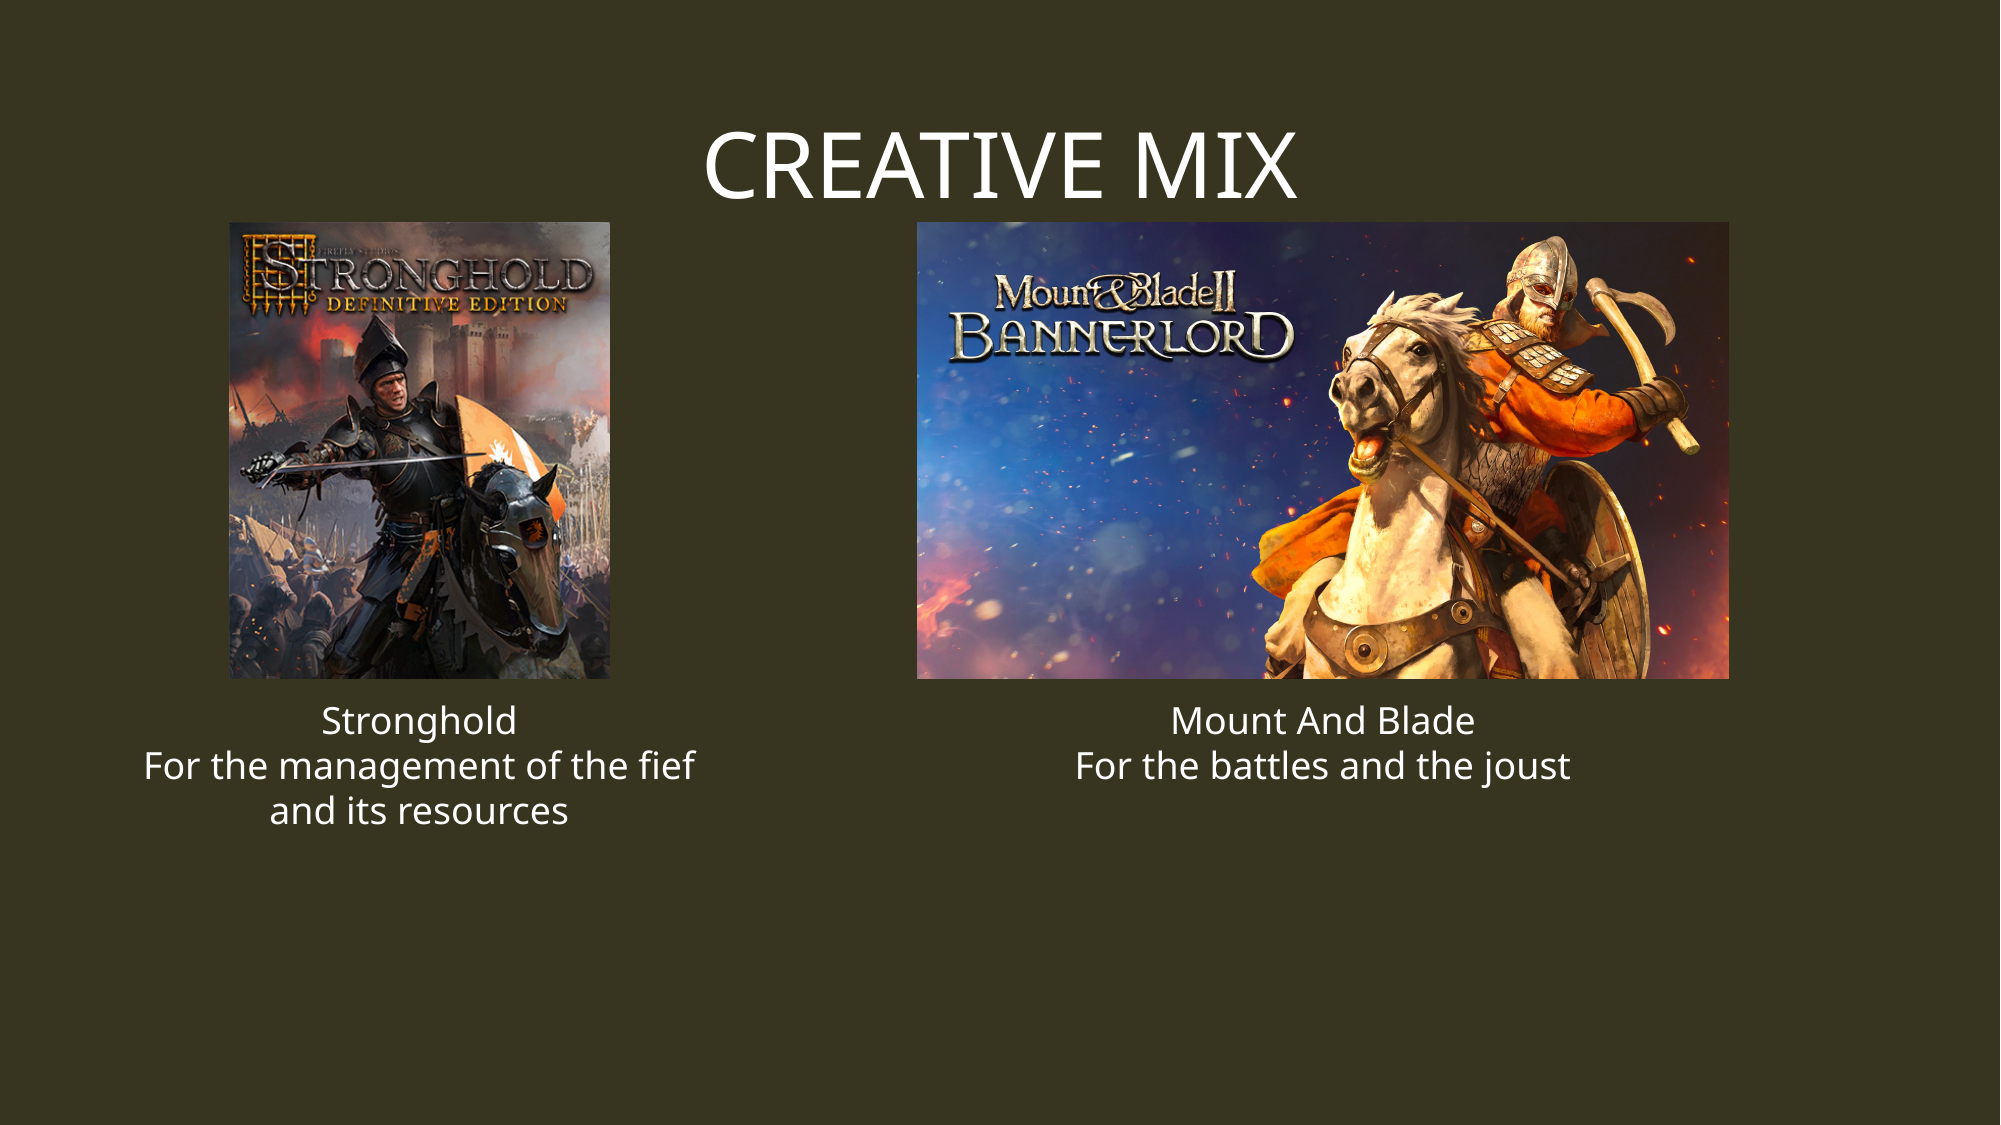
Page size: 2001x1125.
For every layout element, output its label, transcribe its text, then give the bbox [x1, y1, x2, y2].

text_box Stronghold For the management of the fief and its resources [123, 689, 716, 840]
picture [228, 221, 611, 680]
picture [916, 221, 1730, 680]
title CREATIVE MIX [137, 59, 1863, 278]
text_box Mount And Blade For the battles and the joust [983, 689, 1664, 795]
